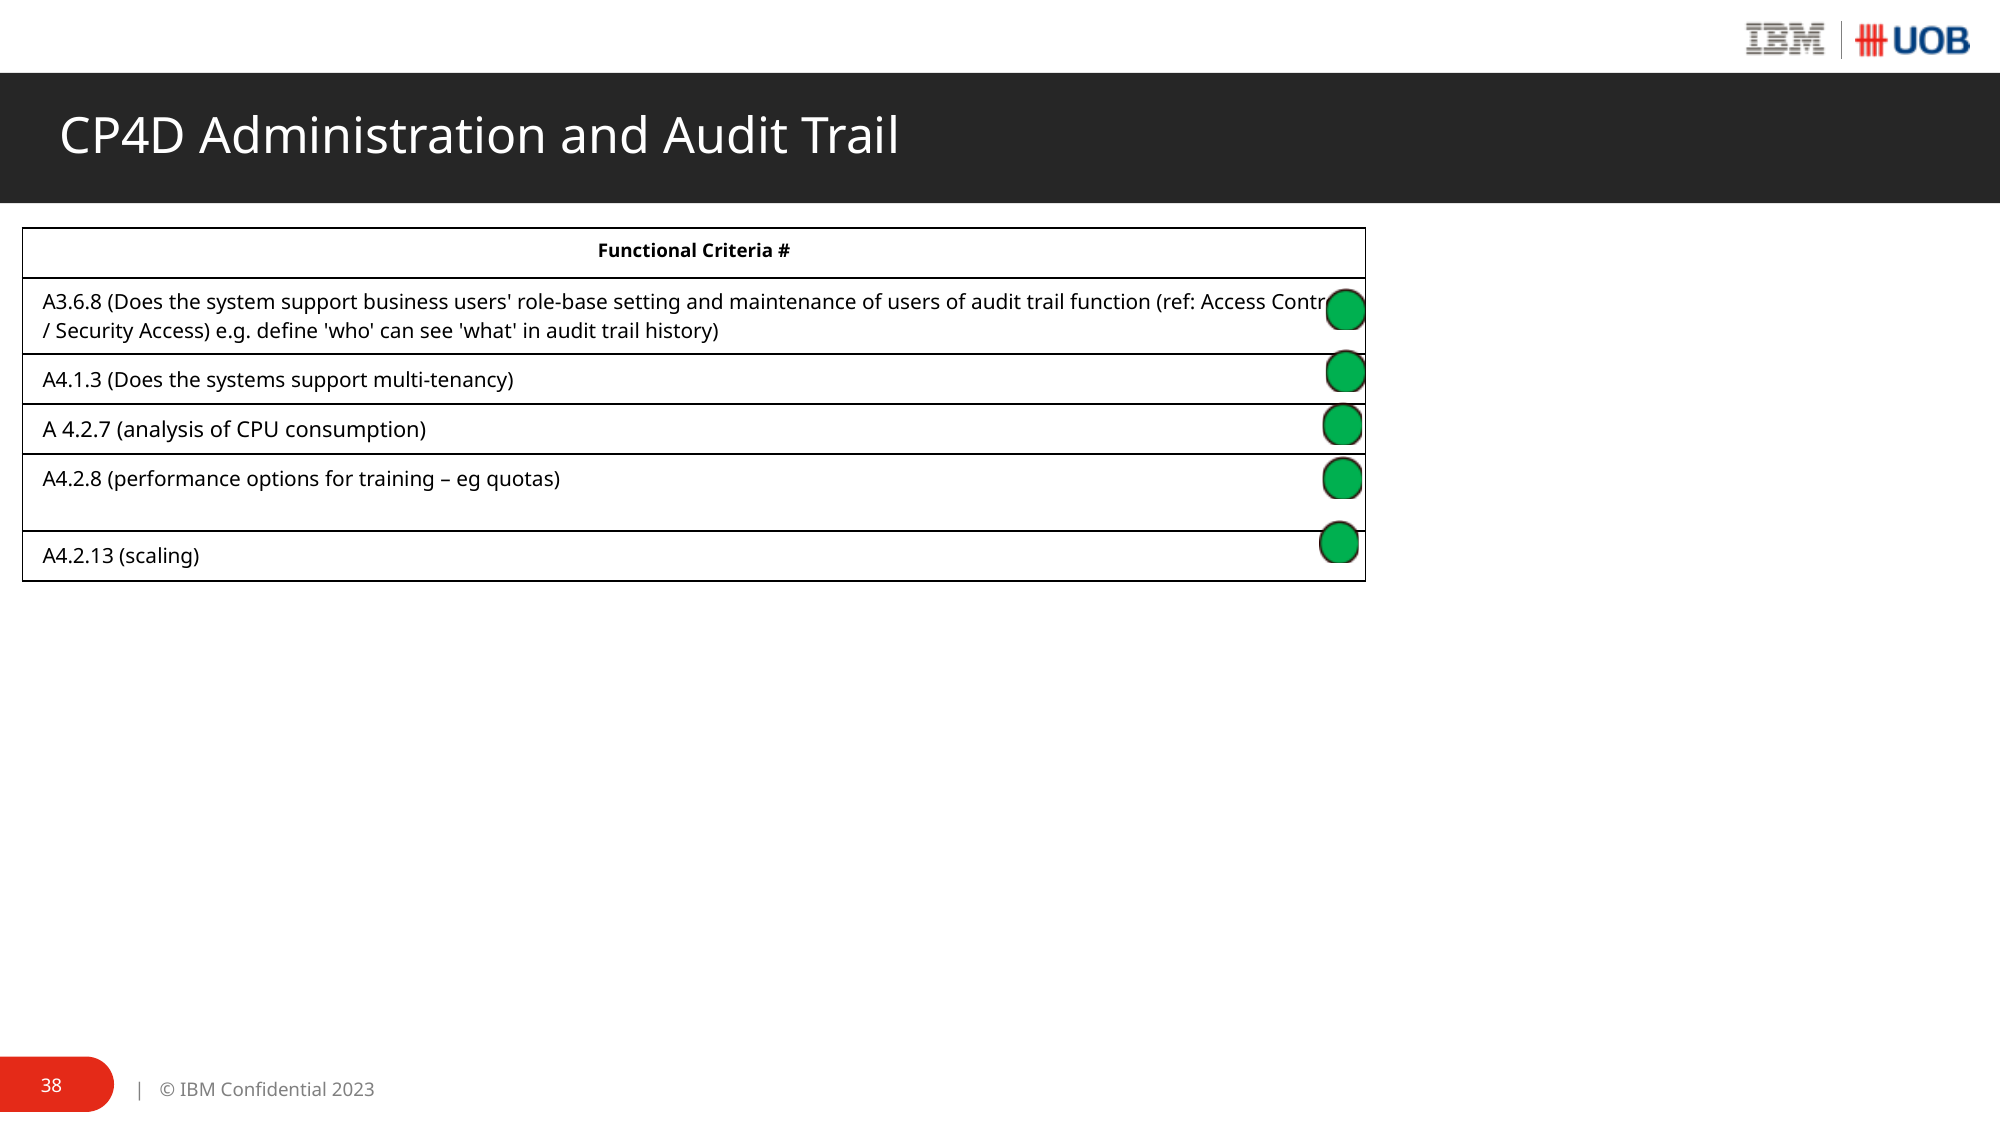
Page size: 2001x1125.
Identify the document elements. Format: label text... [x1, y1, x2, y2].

table_cell A 4.2.7 (analysis of CPU consumption) [23, 405, 1365, 453]
table_cell A4.1.3 (Does the systems support multi-tenancy) [23, 355, 1365, 403]
picture [1325, 349, 1366, 392]
title CP4D Administration and Audit Trail [59, 102, 2000, 174]
picture [1325, 287, 1366, 330]
picture [1322, 402, 1363, 445]
table_cell A4.2.8 (performance options for training – eg quotas) [23, 455, 1365, 530]
table_cell A4.2.13 (scaling) [23, 532, 1365, 580]
picture [1319, 520, 1359, 563]
picture [1855, 10, 1970, 71]
table_header Functional Criteria # [23, 229, 1365, 277]
picture [1322, 456, 1363, 499]
table_cell A3.6.8 (Does the system support business users' role-base setting and maintenance of users of audit trail function (ref: Access Control / Security Access) e.g. define 'who' can see 'what' in audit trail history) [23, 279, 1365, 353]
